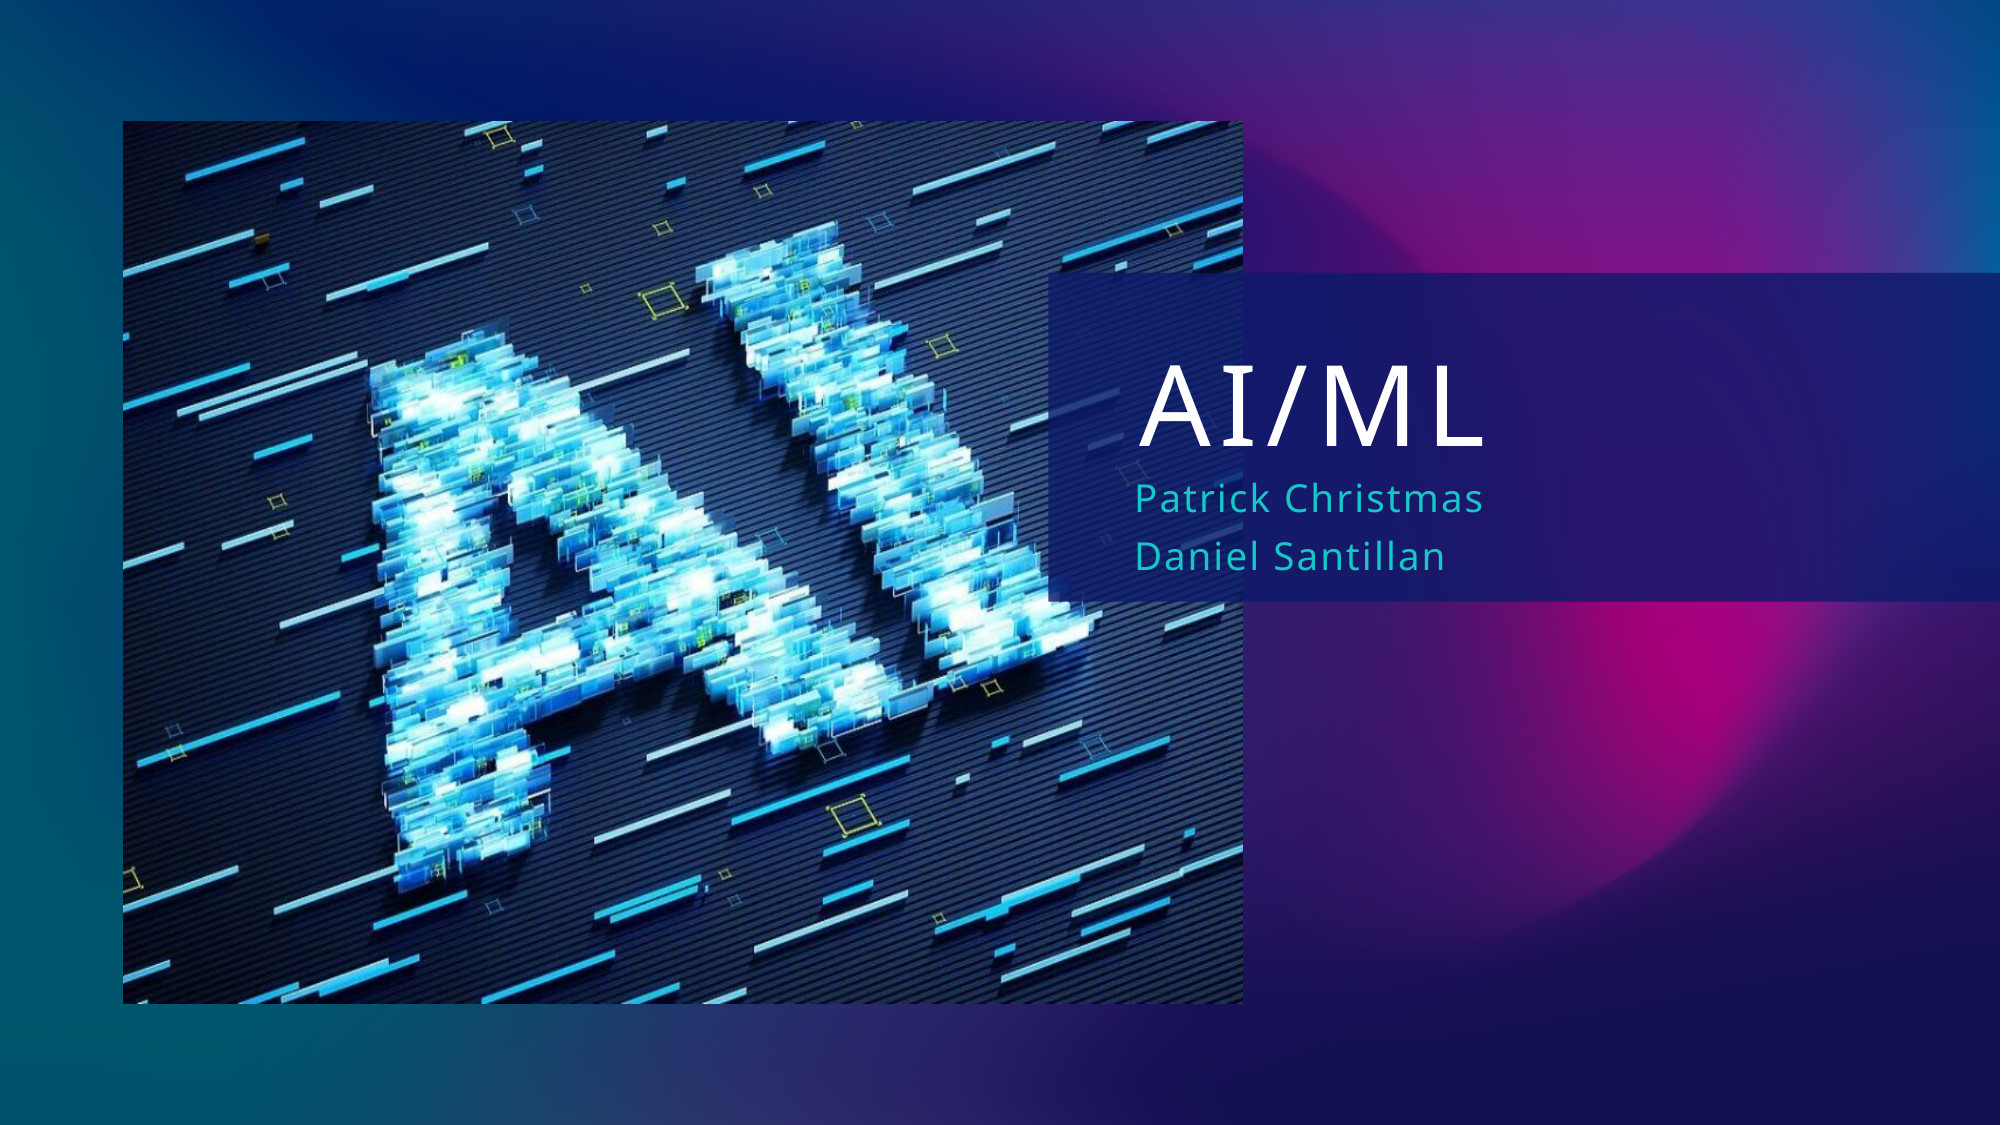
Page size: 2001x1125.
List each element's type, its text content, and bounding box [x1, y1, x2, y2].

title AI/ML [1243, 272, 2000, 602]
picture [0, 0, 2000, 1125]
list Patrick Christmas Daniel Santillan [1243, 472, 1927, 587]
